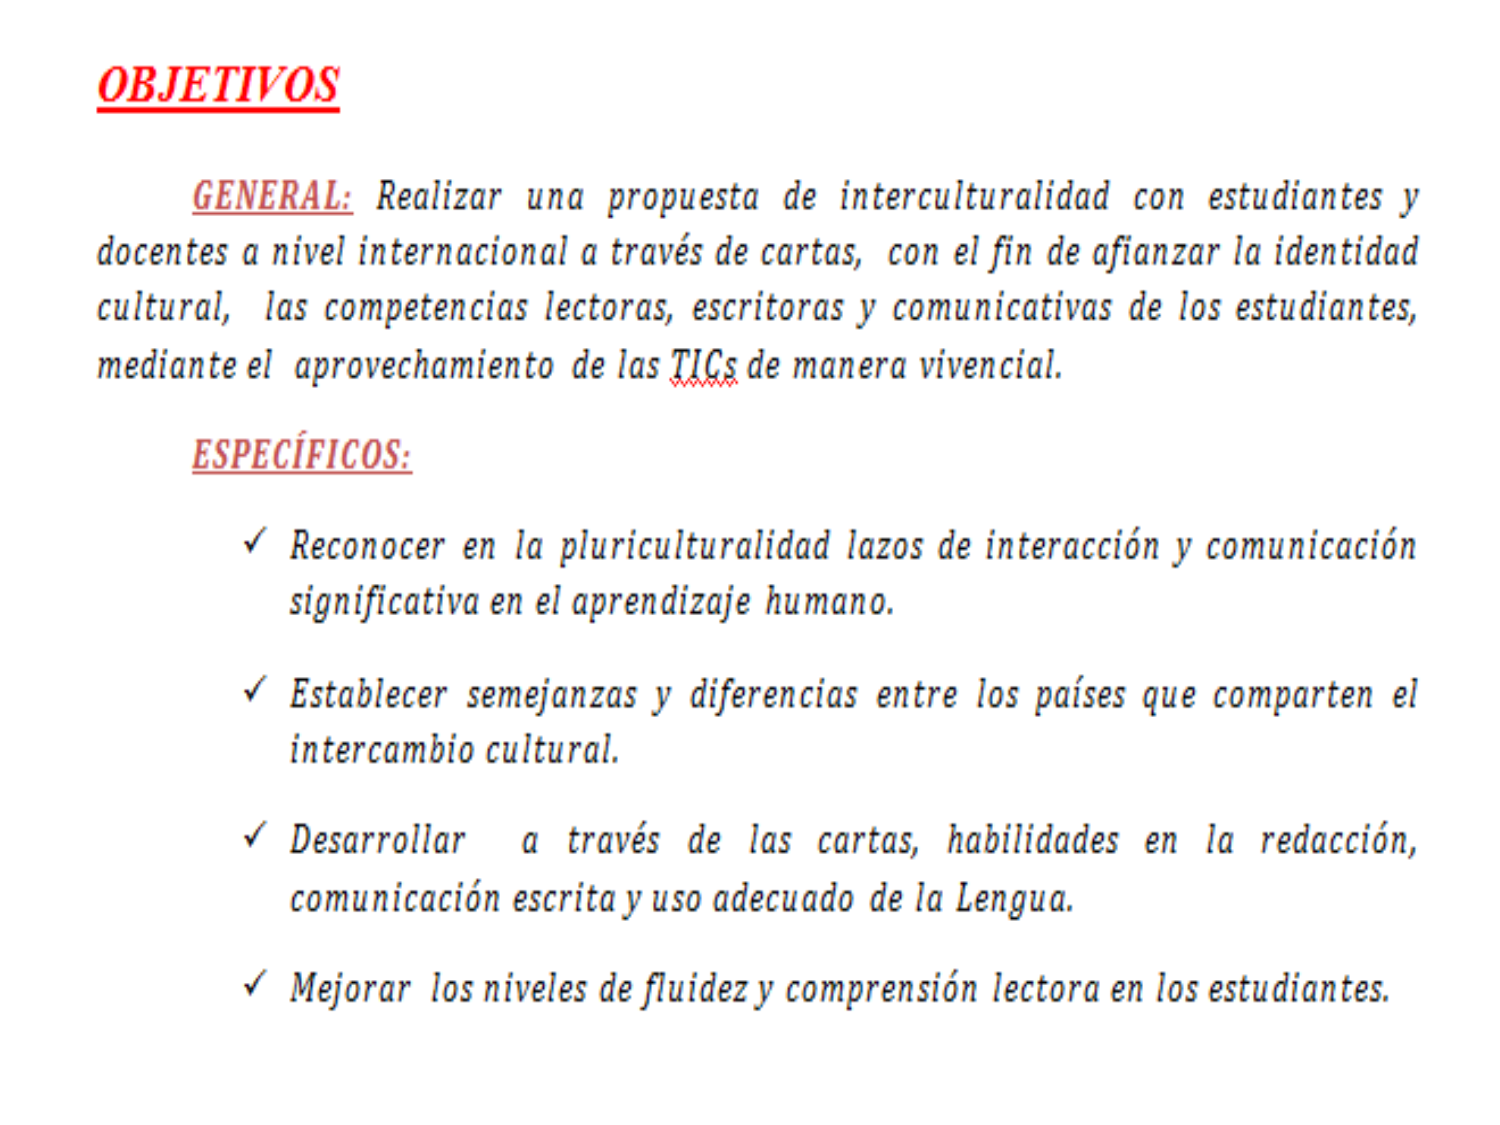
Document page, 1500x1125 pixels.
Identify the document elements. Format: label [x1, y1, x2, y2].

picture [52, 54, 1445, 1024]
